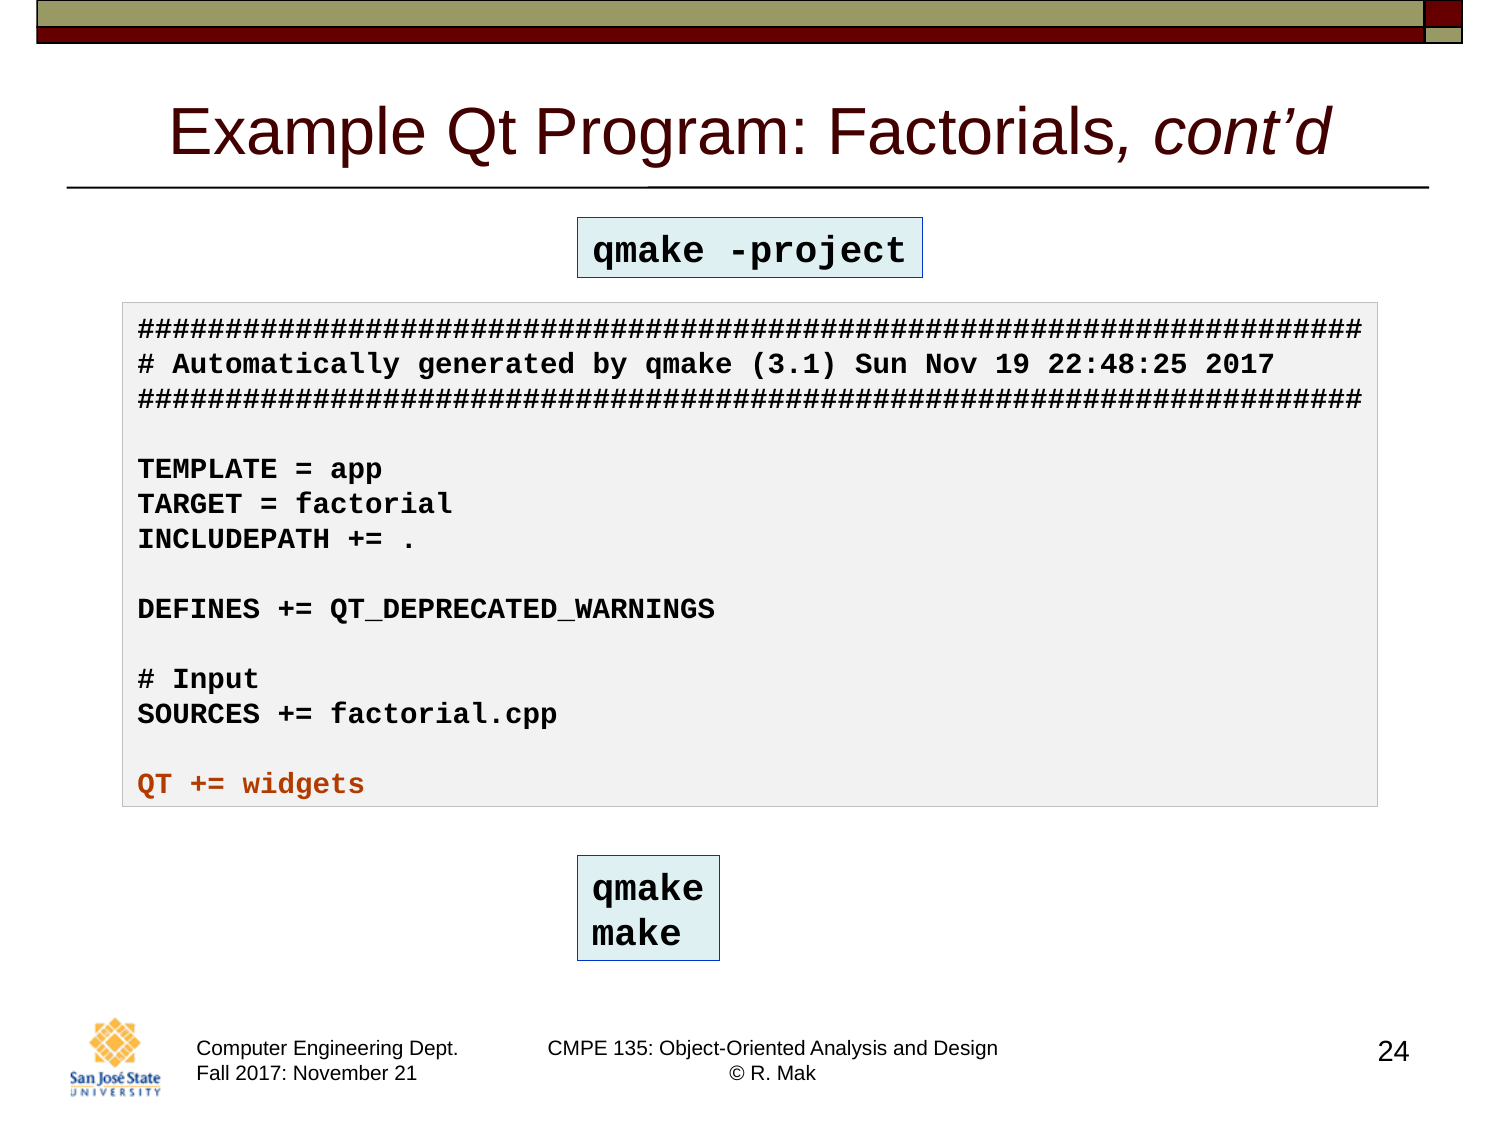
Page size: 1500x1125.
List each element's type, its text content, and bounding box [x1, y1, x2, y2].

slide_number 24 [1335, 1025, 1425, 1100]
text_box ###################################################################### # Automatically generated by qmake (3.1) Sun Nov 19 22:48:25 2017 ###################################################################### TEMPLATE = app TARGET = factorial INCLUDEPATH += . DEFINES += QT_DEPRECATED_WARNINGS # Input SOURCES += factorial.cpp QT += widgets [122, 302, 1378, 807]
text_box qmake make [577, 855, 720, 961]
picture [60, 1012, 166, 1112]
text_box qmake -project [577, 217, 923, 278]
title Example Qt Program: Factorials, cont’d [75, 67, 1425, 175]
